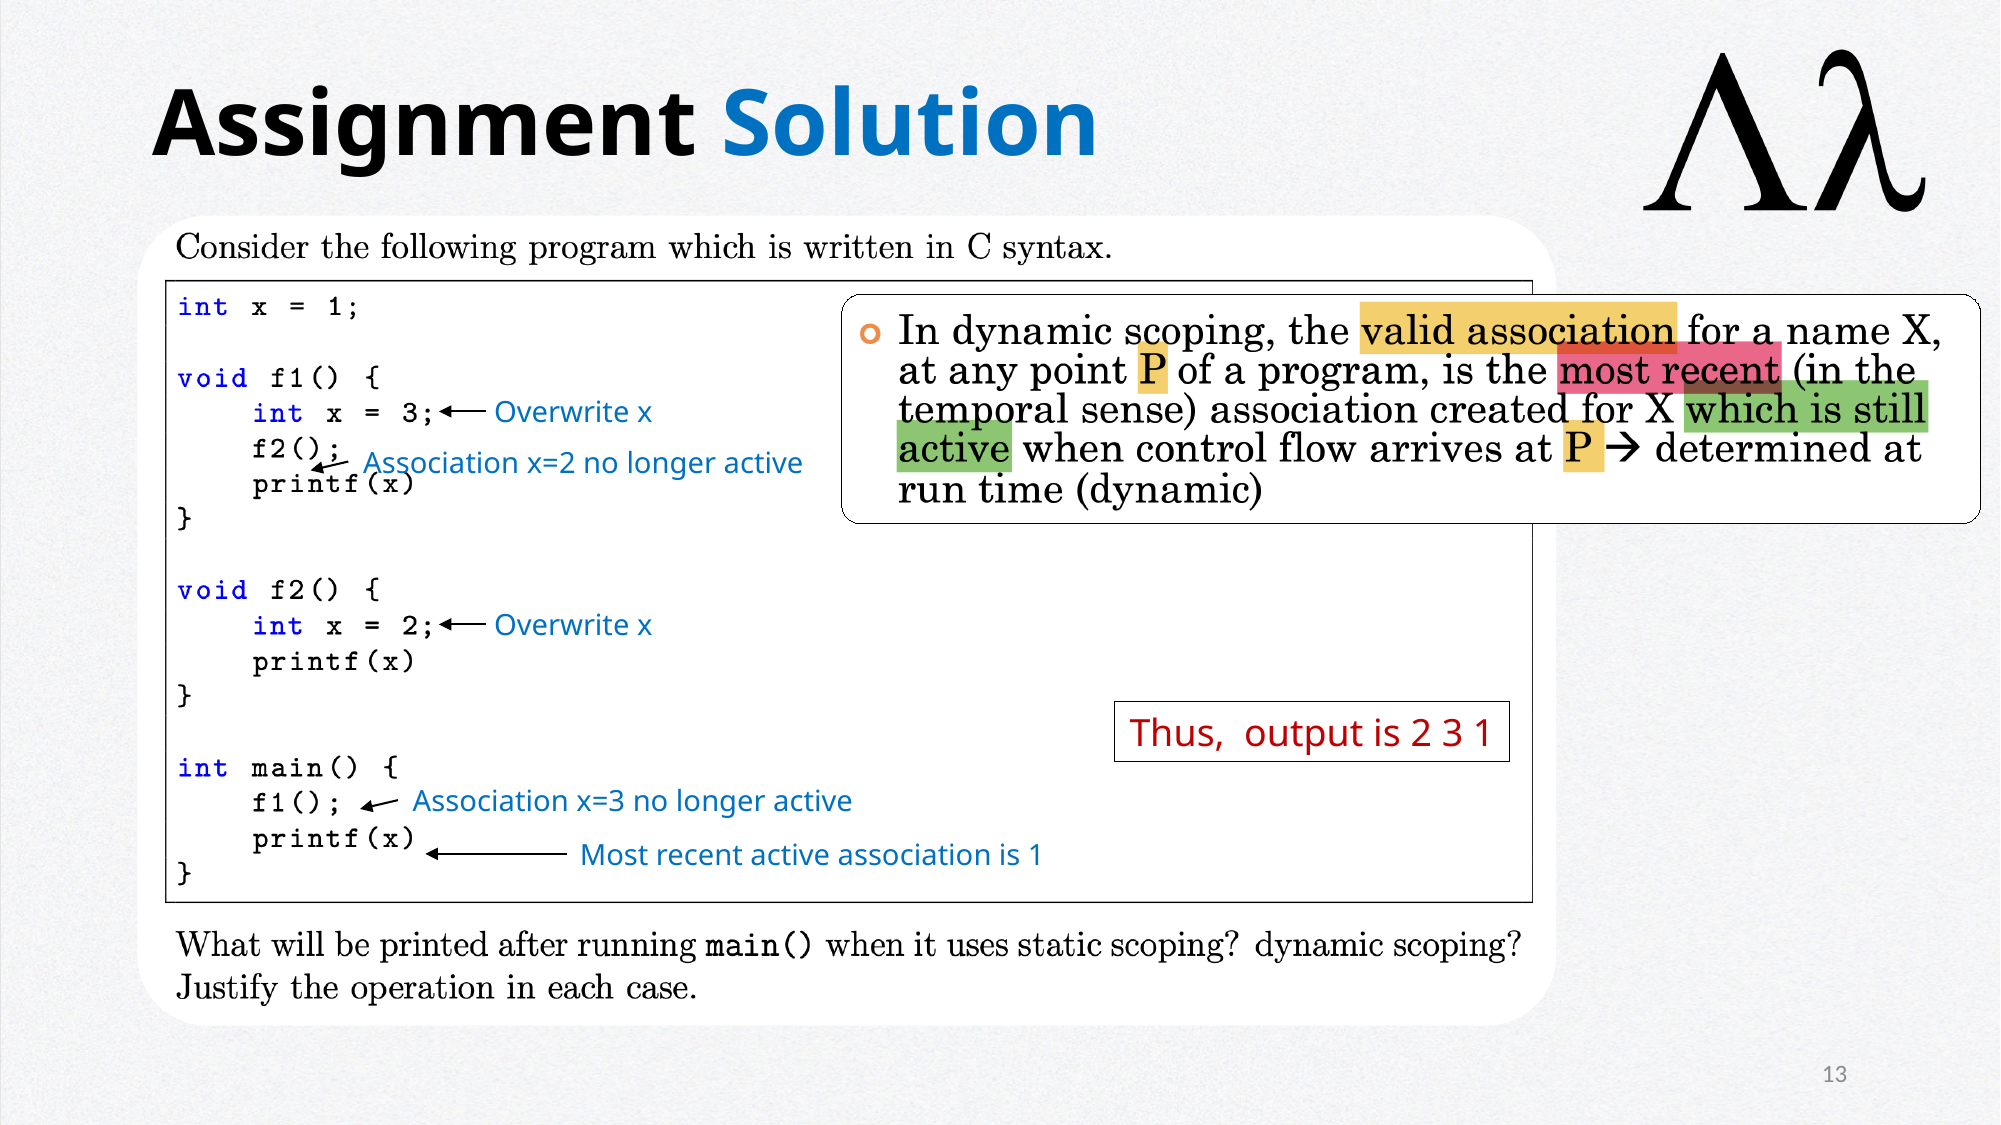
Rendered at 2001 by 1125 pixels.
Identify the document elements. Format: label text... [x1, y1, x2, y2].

title Assignment Solution [137, 17, 1863, 235]
slide_number 12 [1412, 1042, 1863, 1103]
picture [0, 0, 2001, 1125]
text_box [360, 800, 404, 809]
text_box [310, 461, 355, 471]
